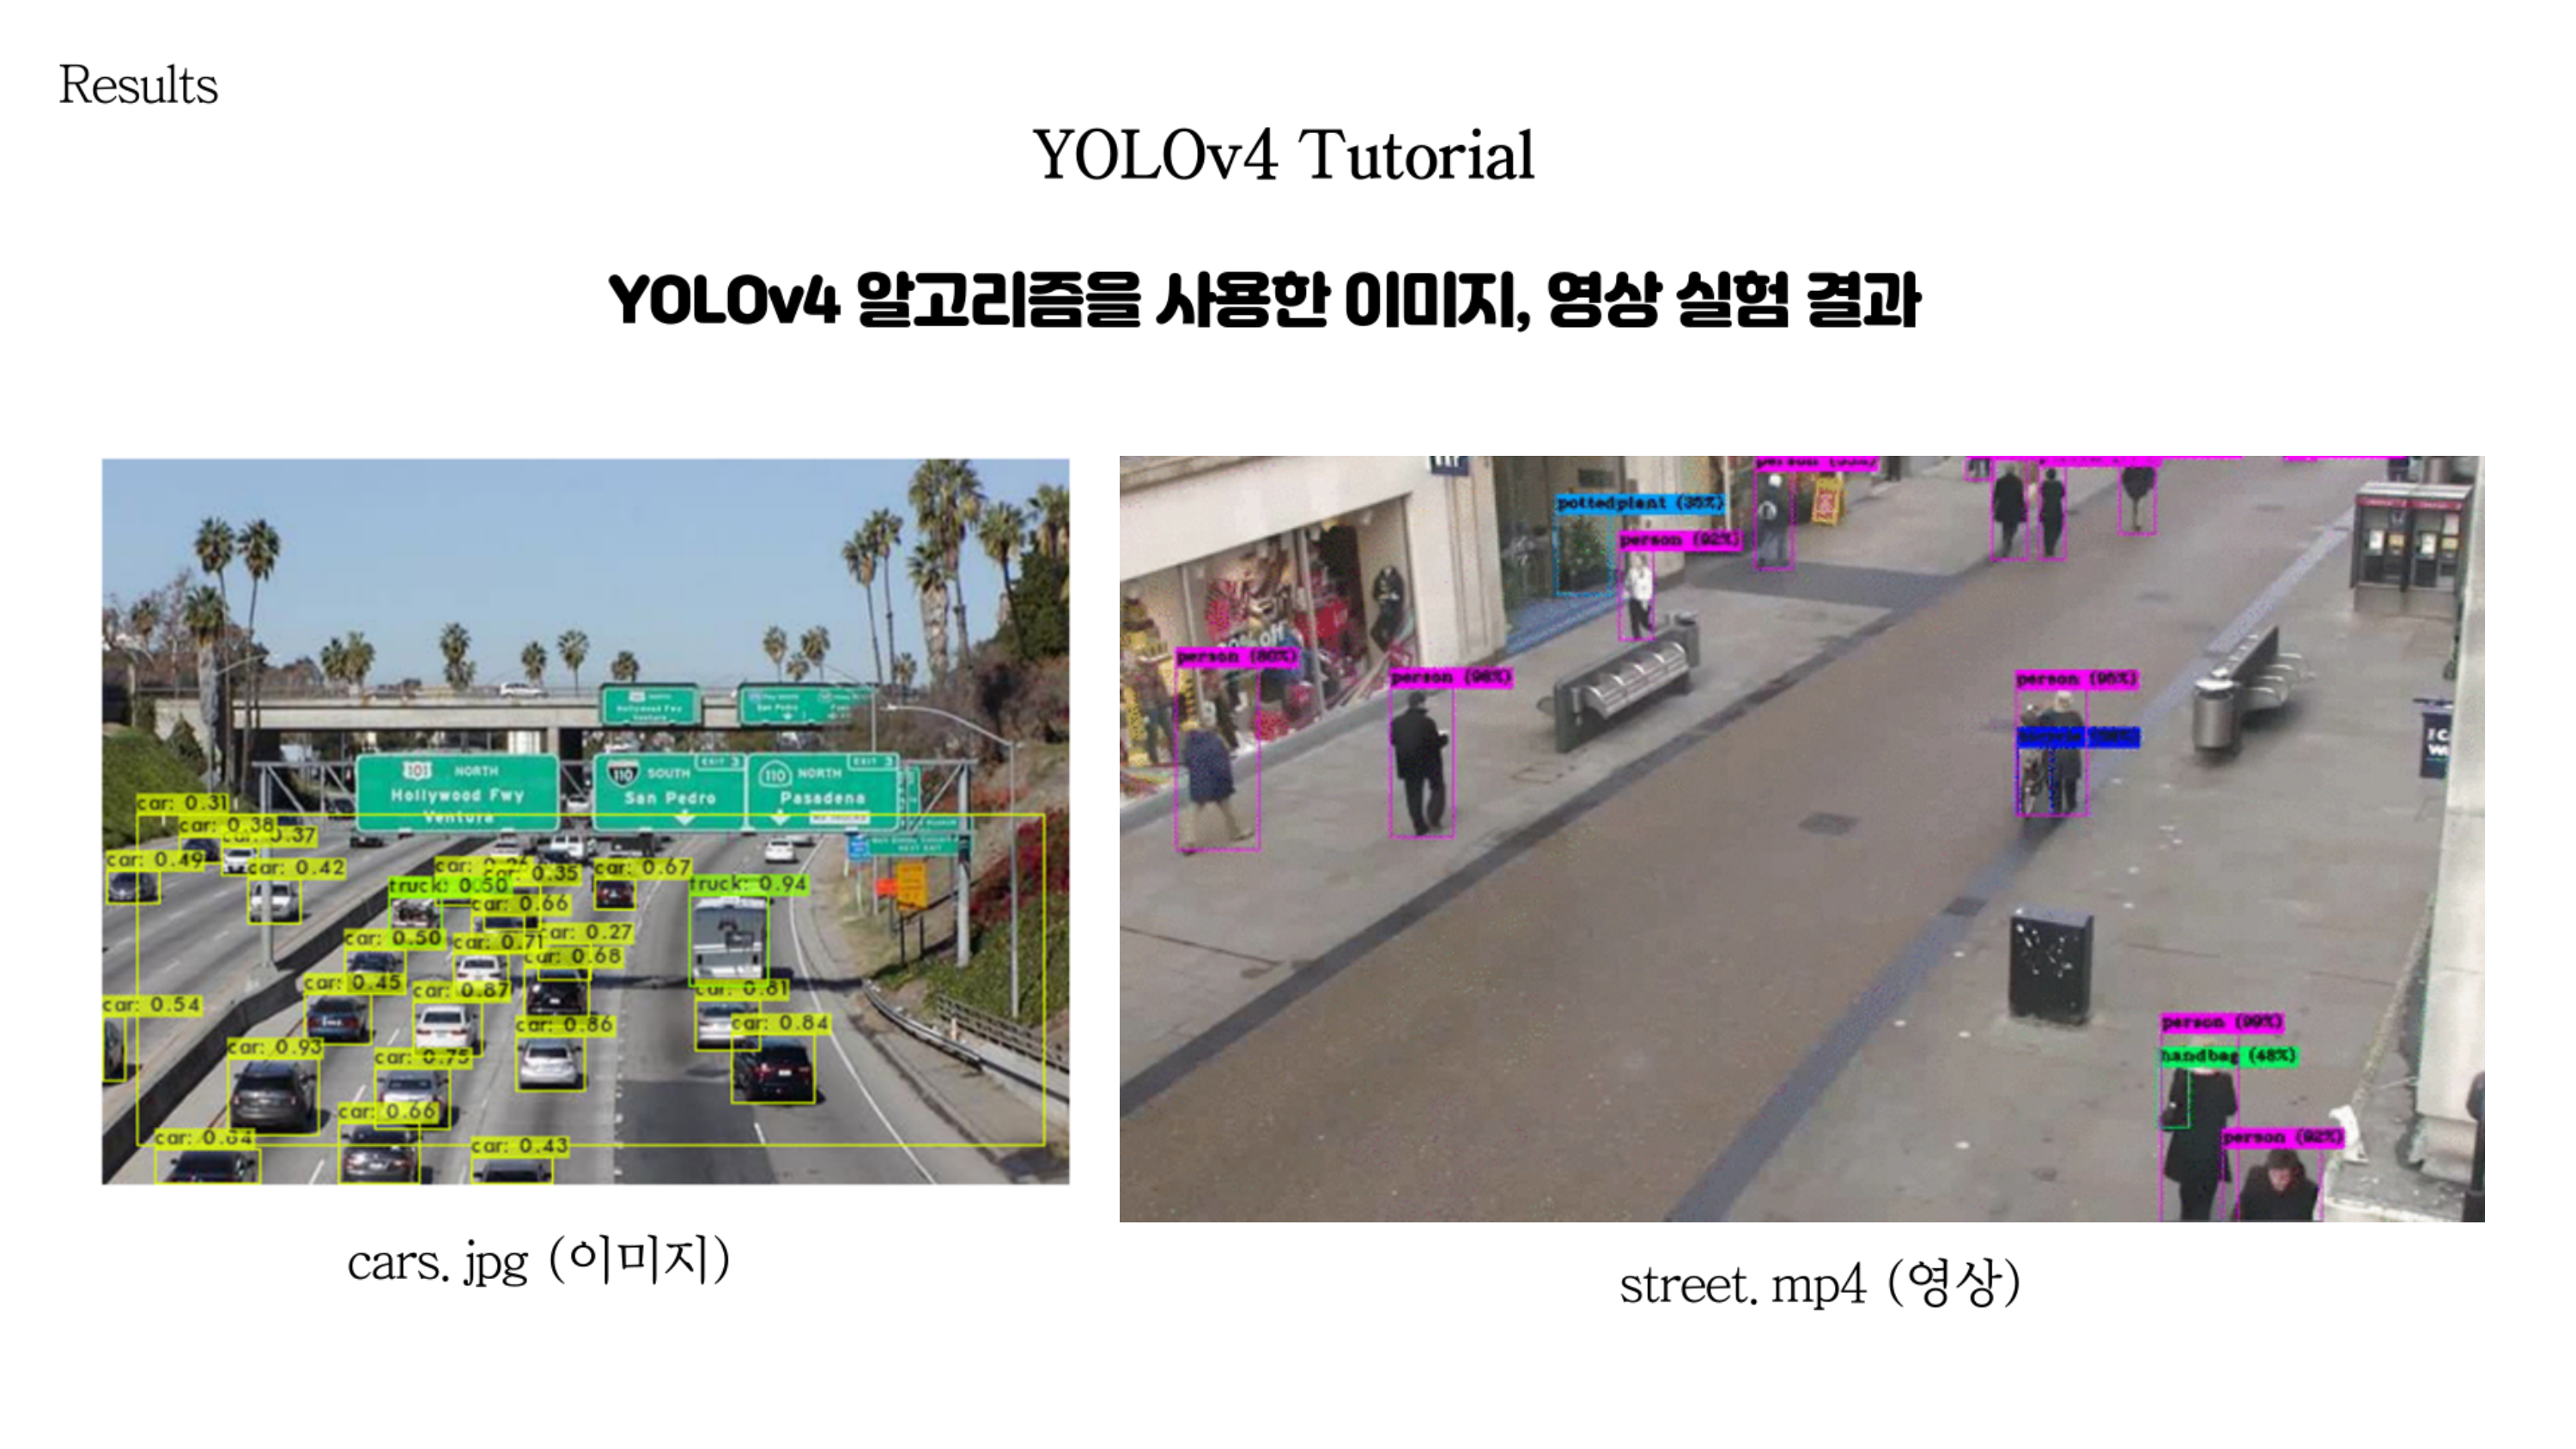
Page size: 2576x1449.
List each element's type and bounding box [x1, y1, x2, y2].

picture [1120, 456, 2485, 1223]
picture [1612, 1237, 2055, 1335]
picture [339, 1214, 763, 1312]
picture [460, 95, 1567, 221]
text_box [98, 456, 1074, 1188]
picture [599, 249, 1949, 359]
picture [50, 38, 245, 136]
